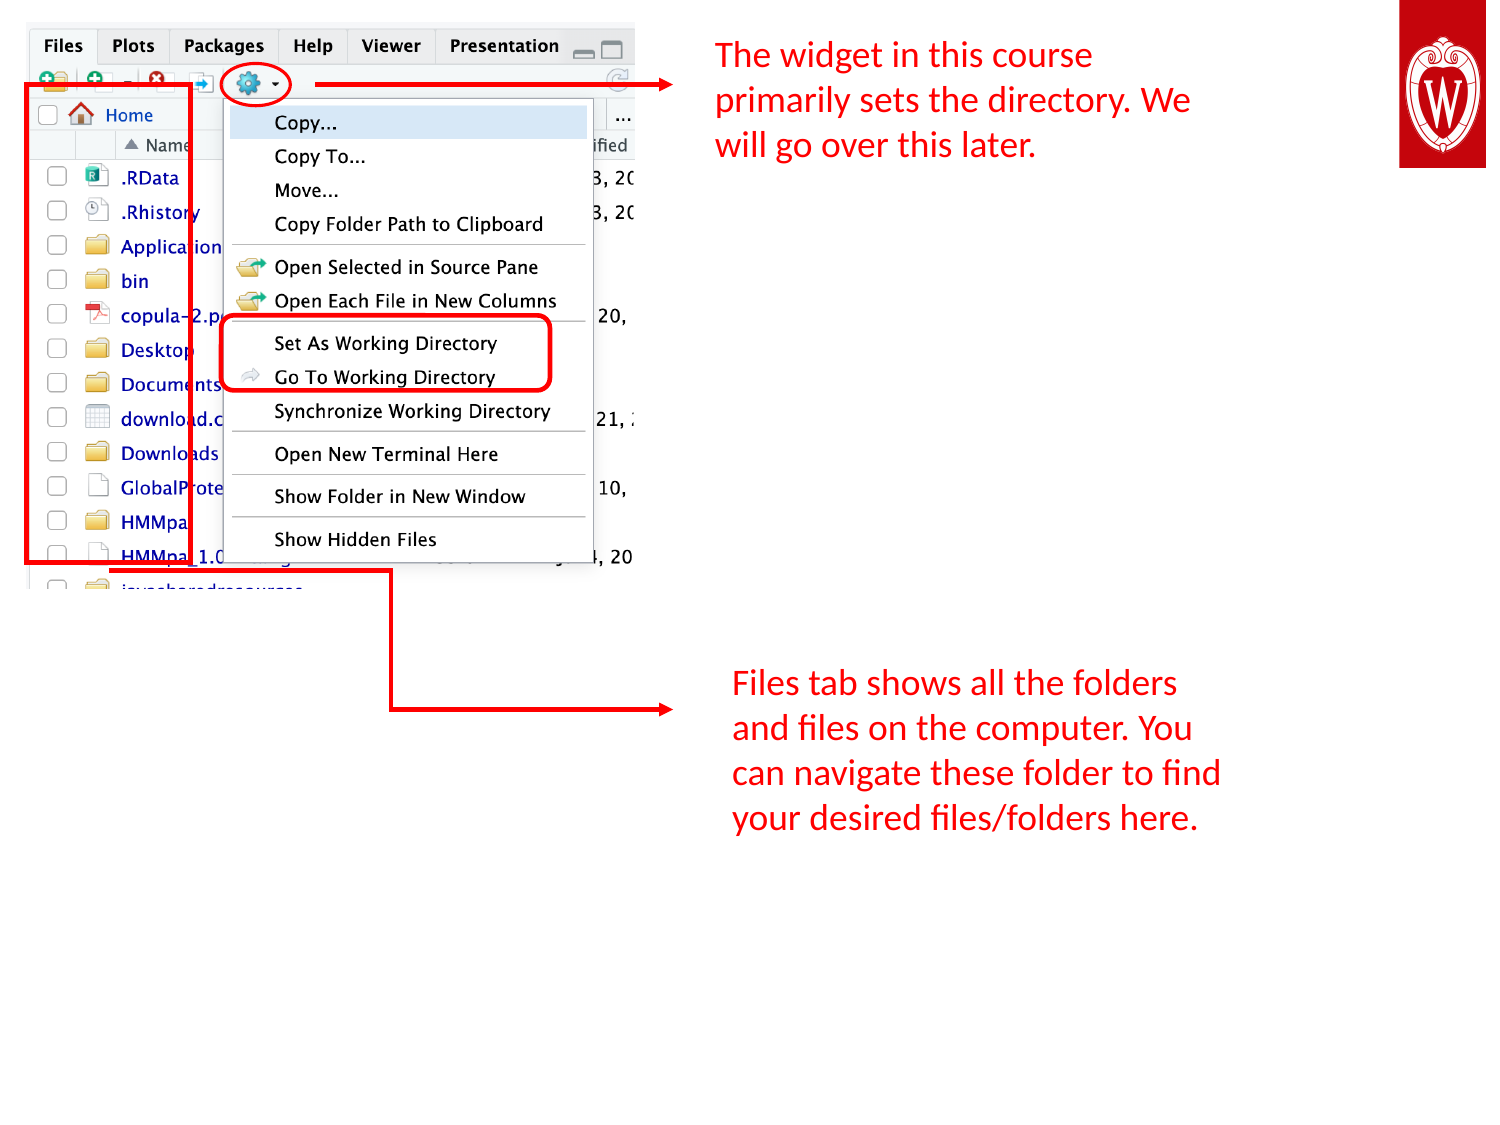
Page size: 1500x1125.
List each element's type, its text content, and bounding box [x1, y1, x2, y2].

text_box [108, 570, 673, 710]
picture [26, 22, 635, 589]
picture [1405, 36, 1481, 154]
text_box The widget in this course primarily sets the directory. We will go over this later. [699, 22, 1214, 173]
text_box Files tab shows all the folders and files on the computer. You can navigate these folder to find your desired files/folders here. [717, 650, 1254, 846]
